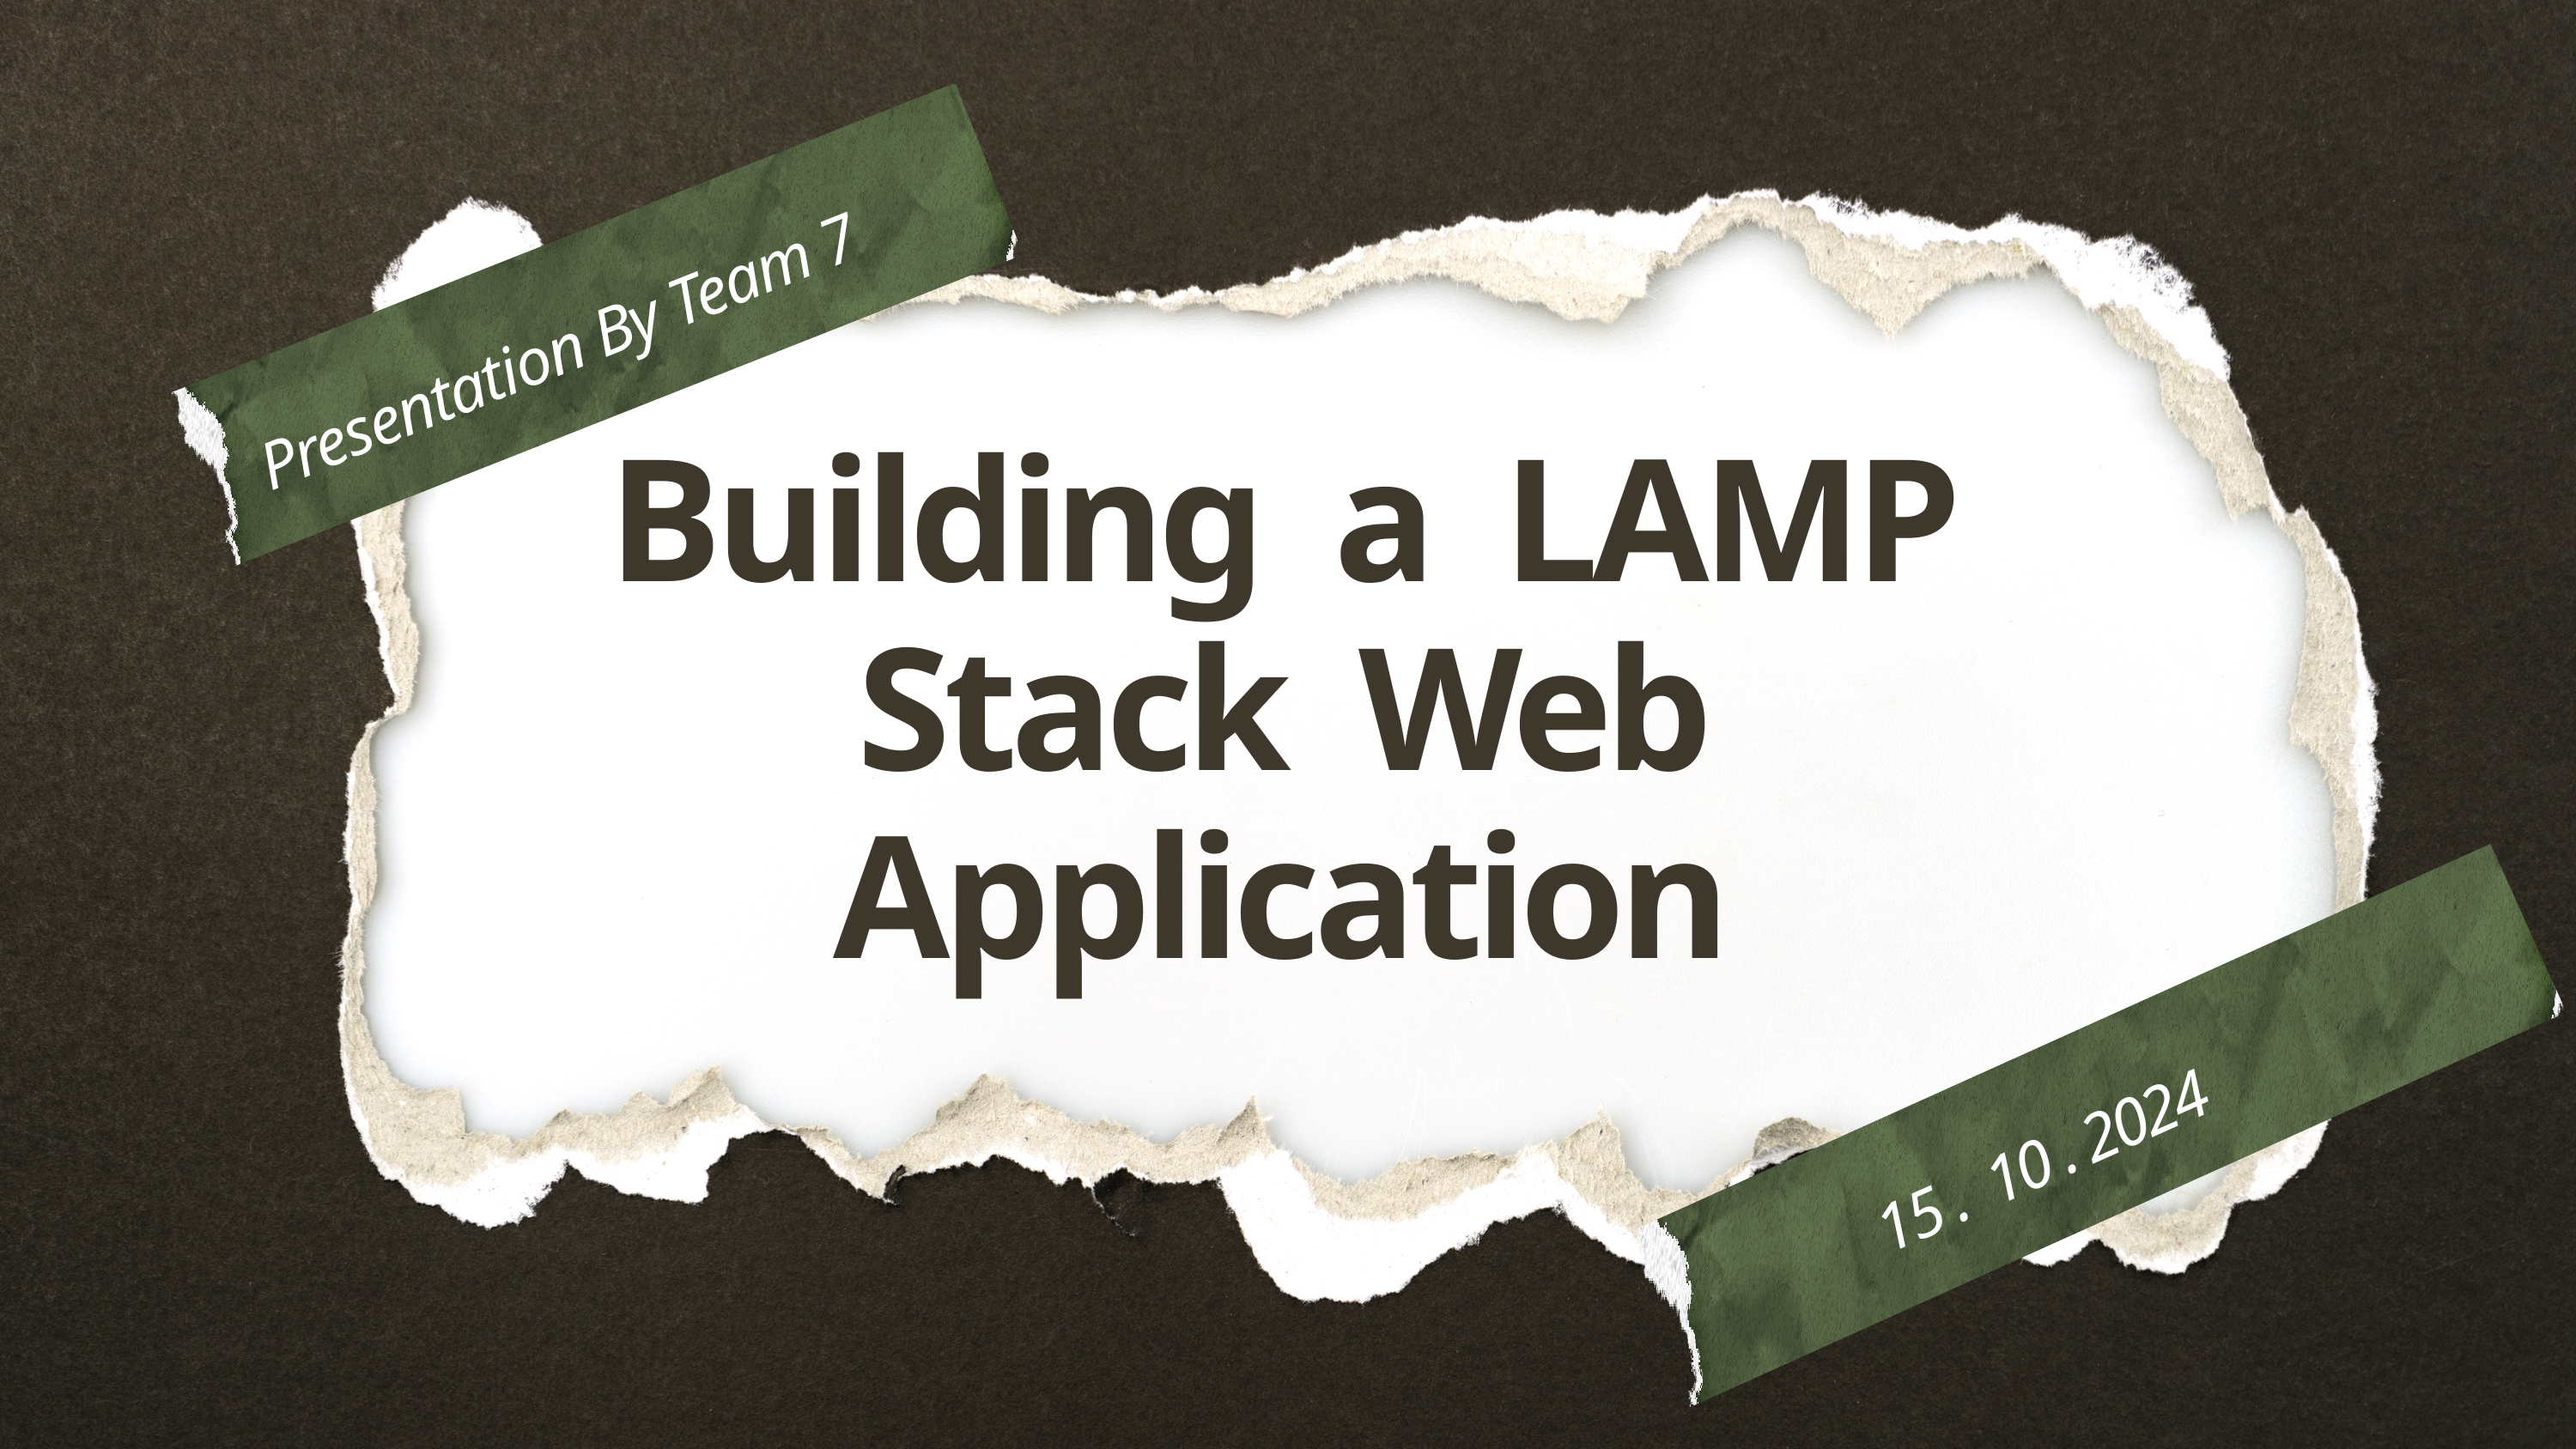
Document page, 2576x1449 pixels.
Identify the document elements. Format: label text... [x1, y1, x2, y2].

text_box Presentation By Team 7 [141, 135, 990, 543]
text_box [1522, 844, 2567, 1449]
text_box 15 . 10 . 2024 [1768, 866, 2576, 1307]
text_box [0, 0, 2576, 1449]
text_box [74, 82, 1024, 603]
text_box Building a LAMP Stack Web Application [519, 427, 2044, 993]
